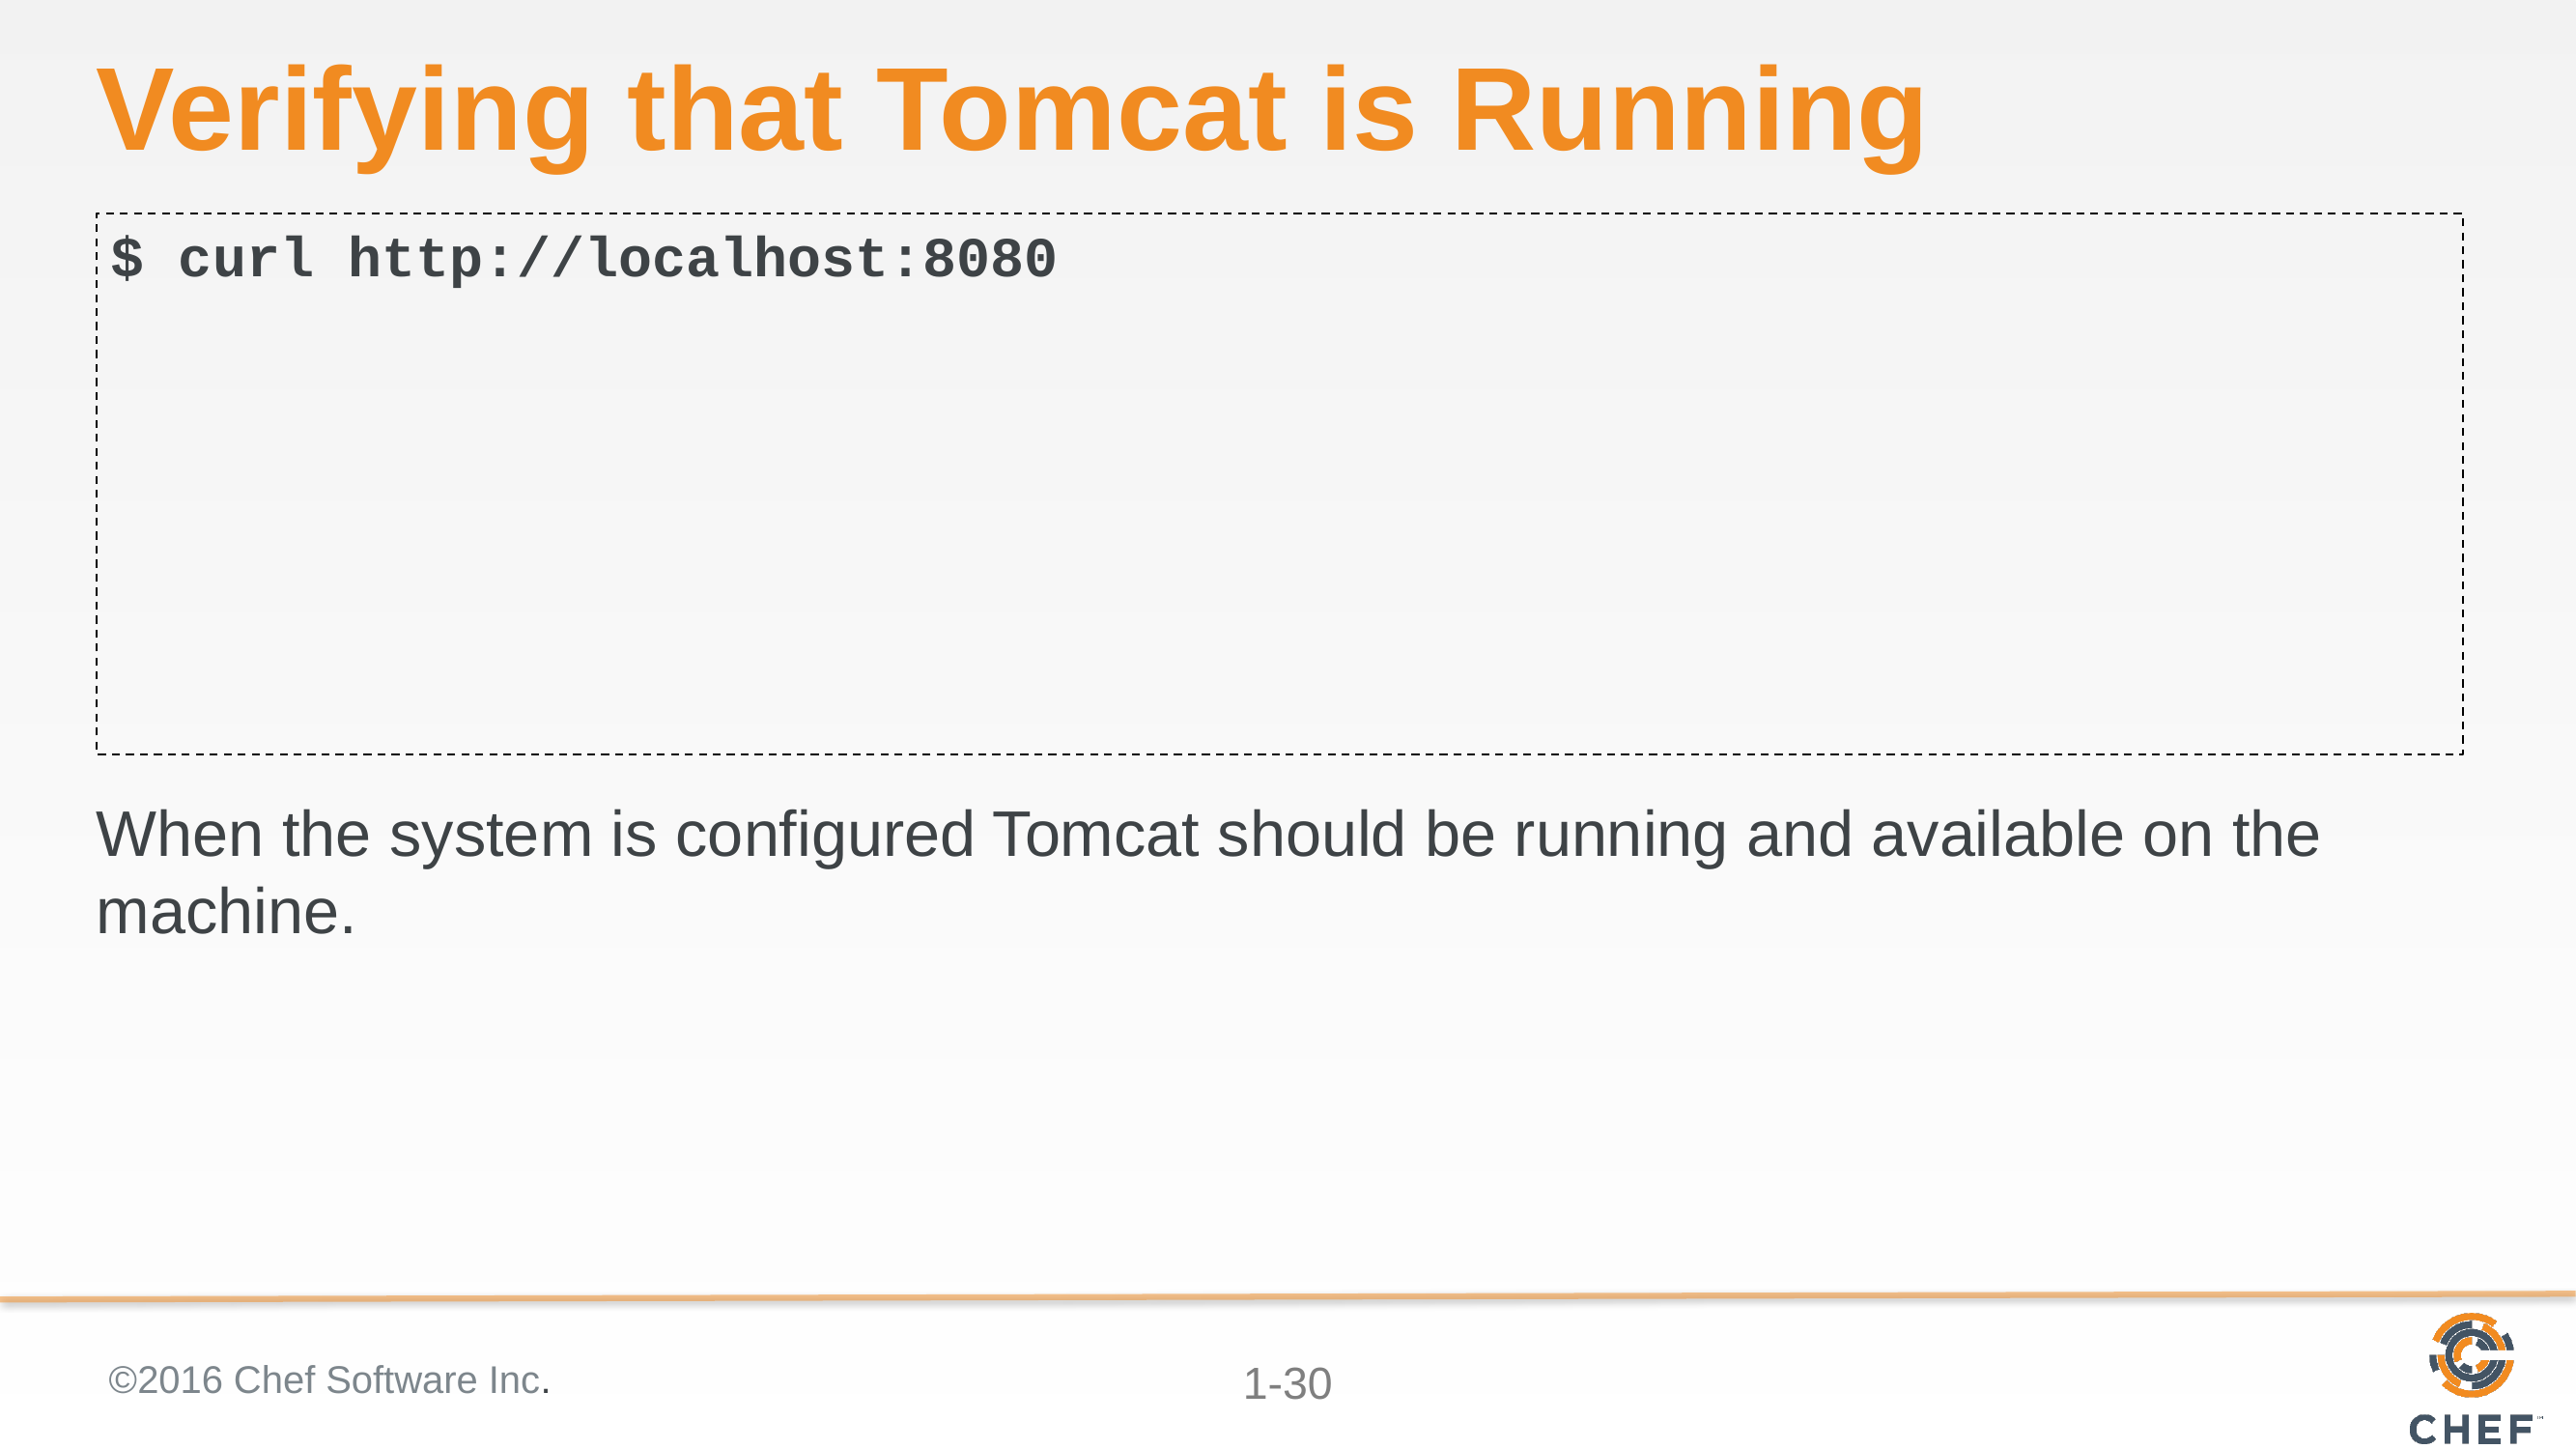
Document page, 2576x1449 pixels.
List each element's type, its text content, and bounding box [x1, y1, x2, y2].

list When the system is configured Tomcat should be running and available on the machine. [97, 792, 2463, 1269]
list $ curl http://localhost:8080 [96, 213, 2464, 755]
picture [2399, 1297, 2551, 1449]
title Verifying that Tomcat is Running [96, 48, 2463, 180]
